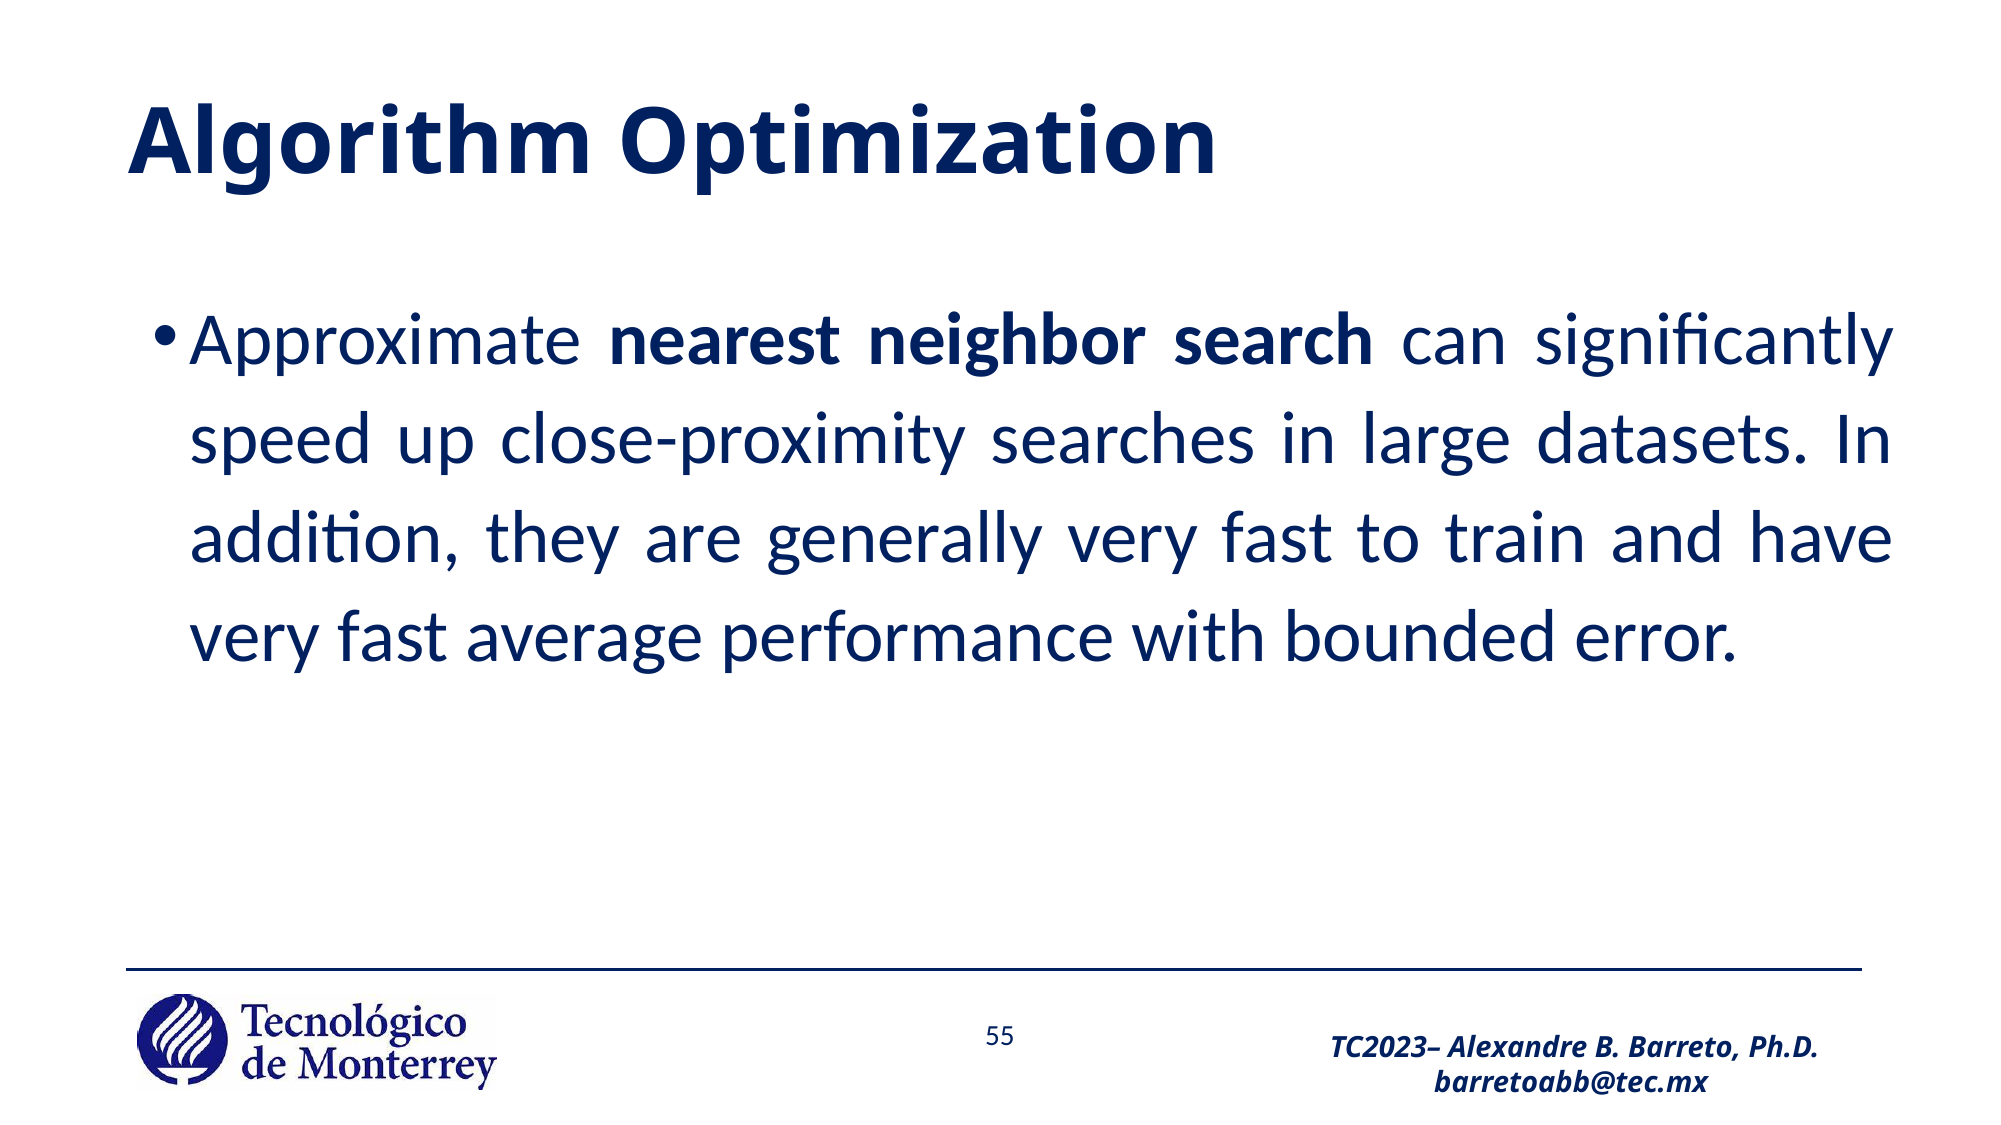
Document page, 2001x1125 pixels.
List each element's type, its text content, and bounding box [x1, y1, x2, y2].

title Algorithm Optimization [113, 35, 1839, 253]
picture [137, 994, 497, 1090]
list Approximate nearest neighbor search can significantly speed up close-proximity searches in large datasets. In addition, they are generally very fast to train and have very fast average performance with bounded error. [137, 272, 1910, 868]
